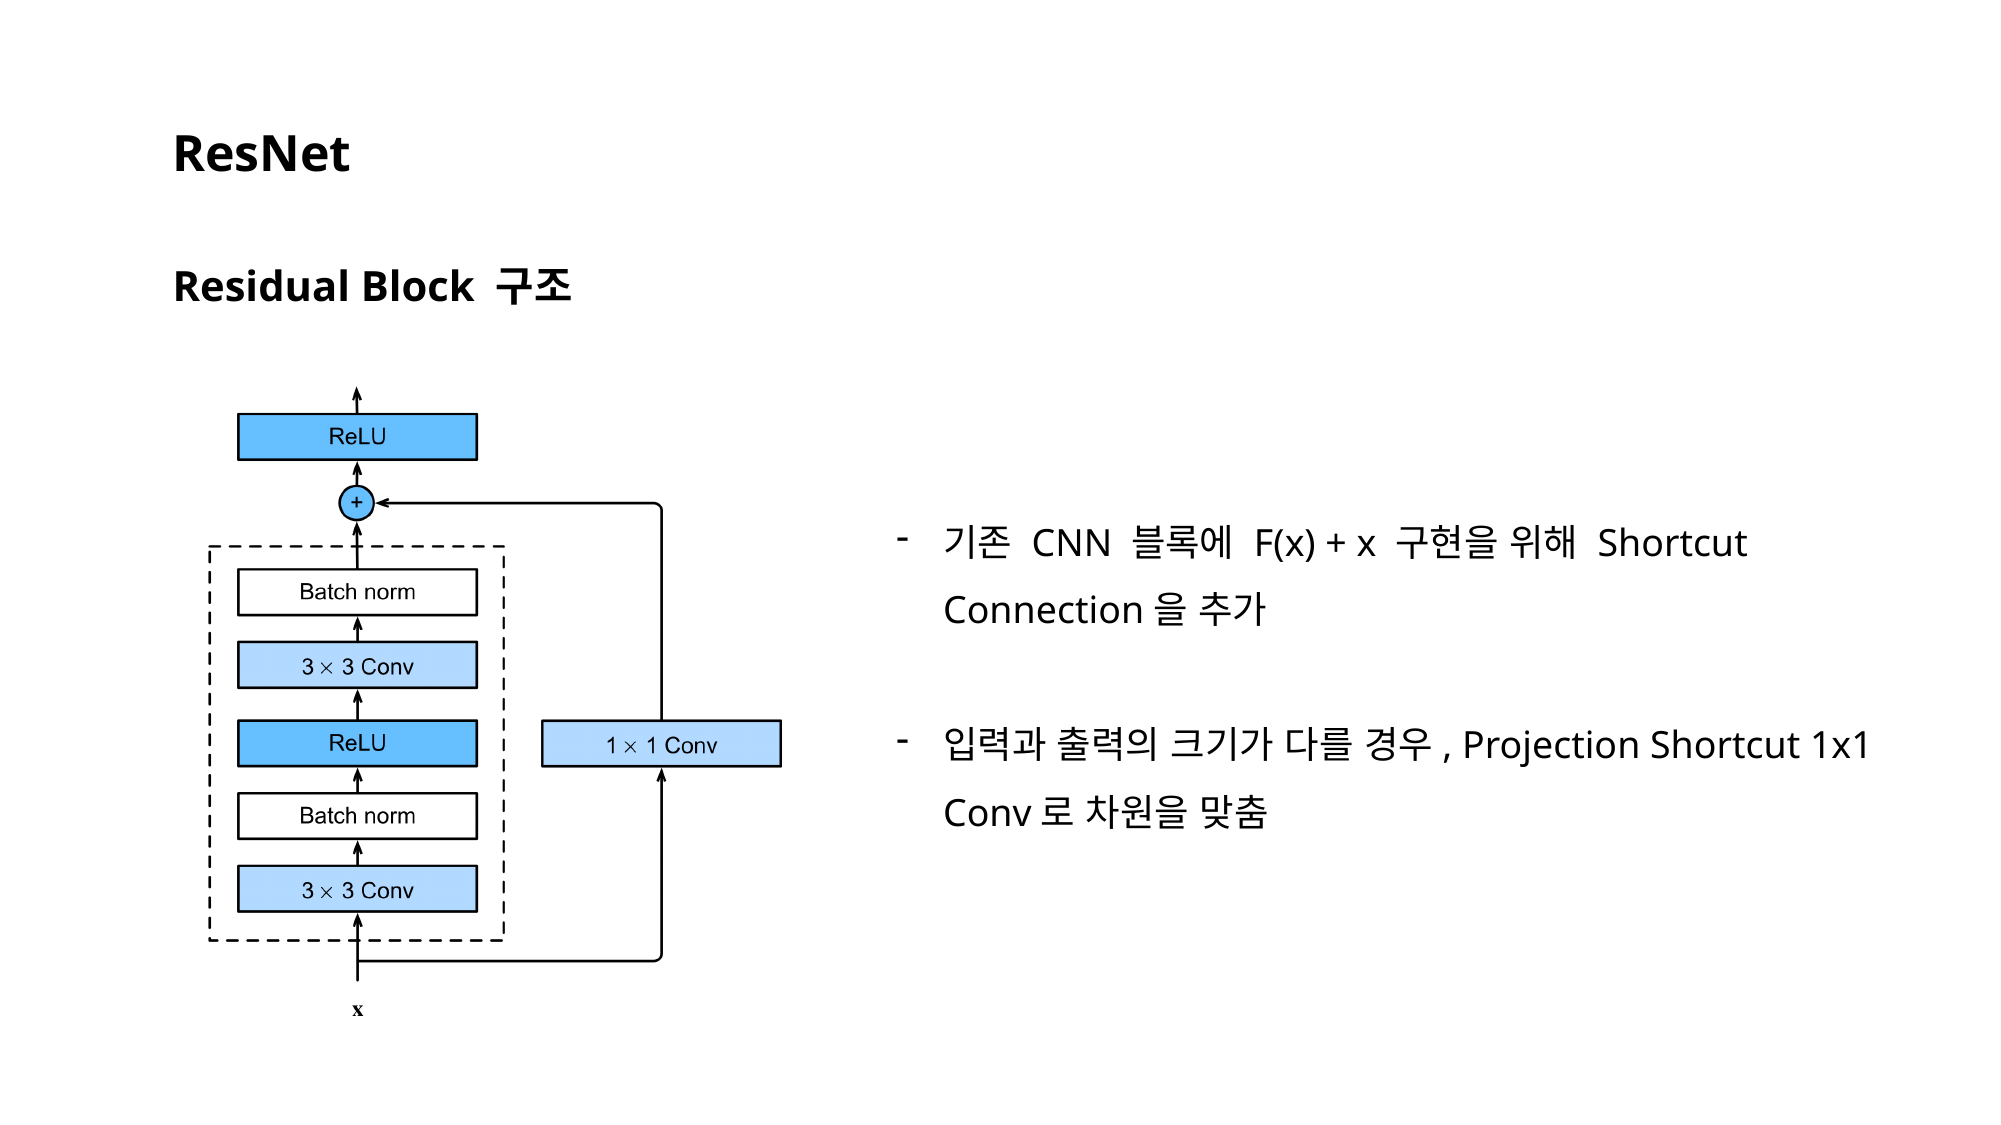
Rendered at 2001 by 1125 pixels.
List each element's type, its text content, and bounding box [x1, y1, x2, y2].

text_box 기존 CNN 블록에 F(x) + x 구현을 위해 Shortcut Connection을 추가 입력과 출력의 크기가 다를 경우, Projection Shortcut 1x1 Conv로 차원을 맞춤 [881, 489, 1926, 842]
text_box Residual Block 구조 [157, 227, 1926, 392]
text_box ResNet [157, 114, 648, 190]
picture [157, 383, 783, 1041]
